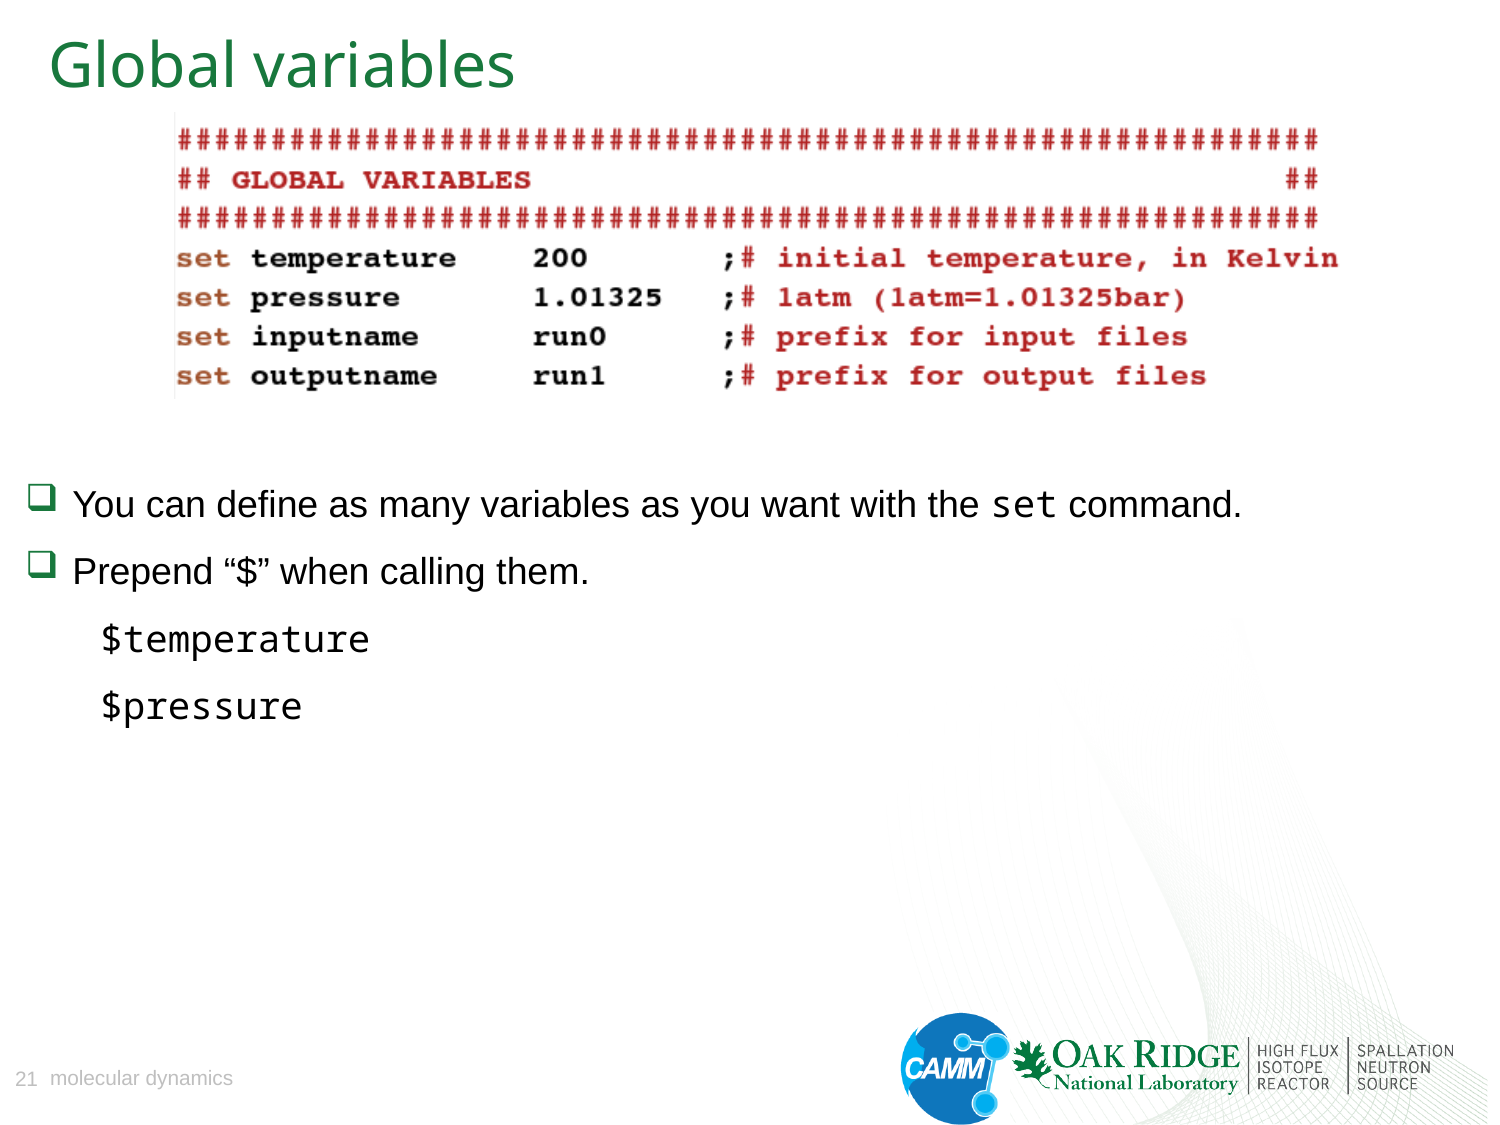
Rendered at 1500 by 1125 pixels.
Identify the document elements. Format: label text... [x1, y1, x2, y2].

title Global variables [33, 28, 1451, 109]
picture [0, 0, 1488, 1125]
text_box You can define as many variables as you want with the set command. Prepend “$” when calling them. $temperature $pressure [10, 449, 1259, 735]
